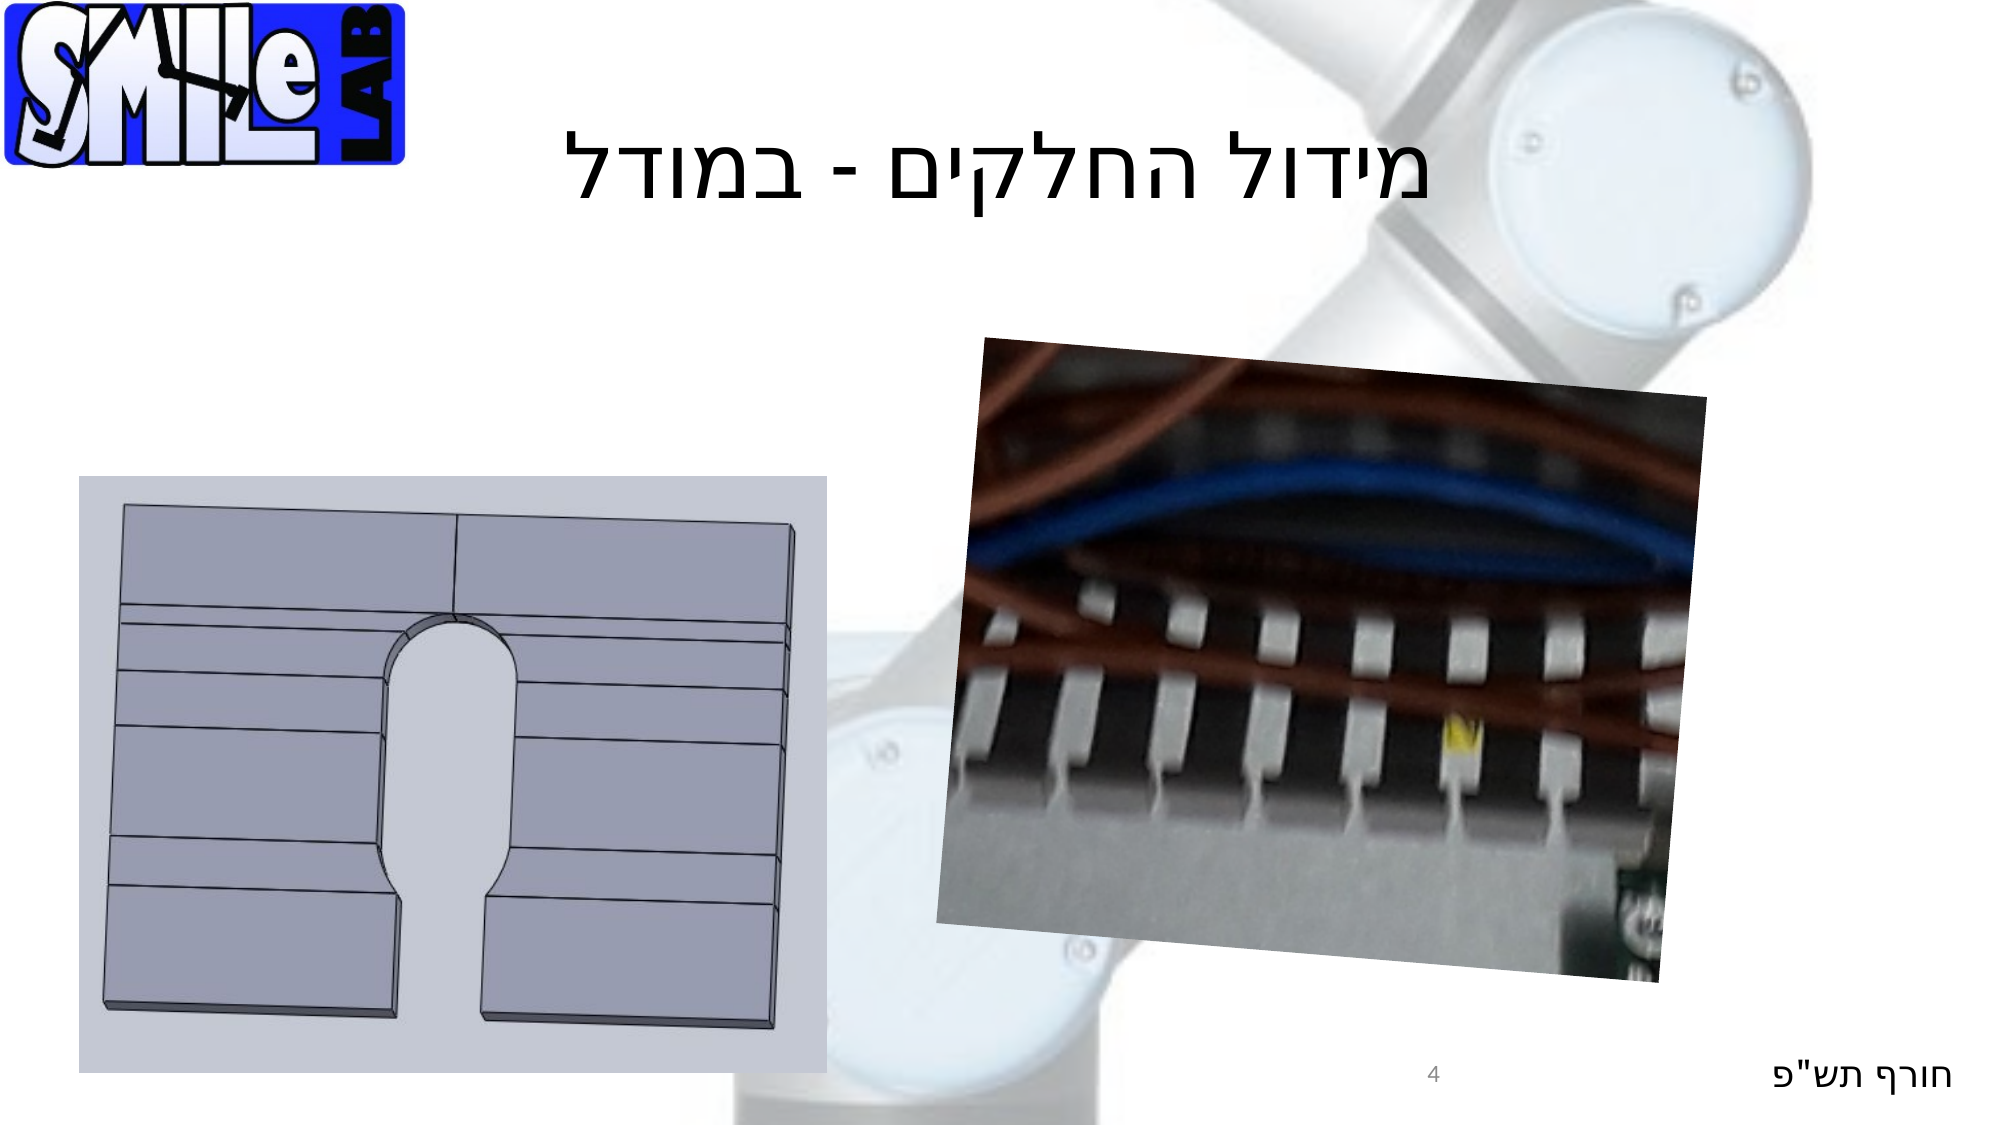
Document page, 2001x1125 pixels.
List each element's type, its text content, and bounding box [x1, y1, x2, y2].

slide_number 4 [1412, 1042, 1863, 1103]
title מידול החלקים - במודל [137, 59, 1863, 278]
picture [0, 0, 409, 169]
picture [936, 337, 1707, 983]
picture [79, 476, 827, 1073]
